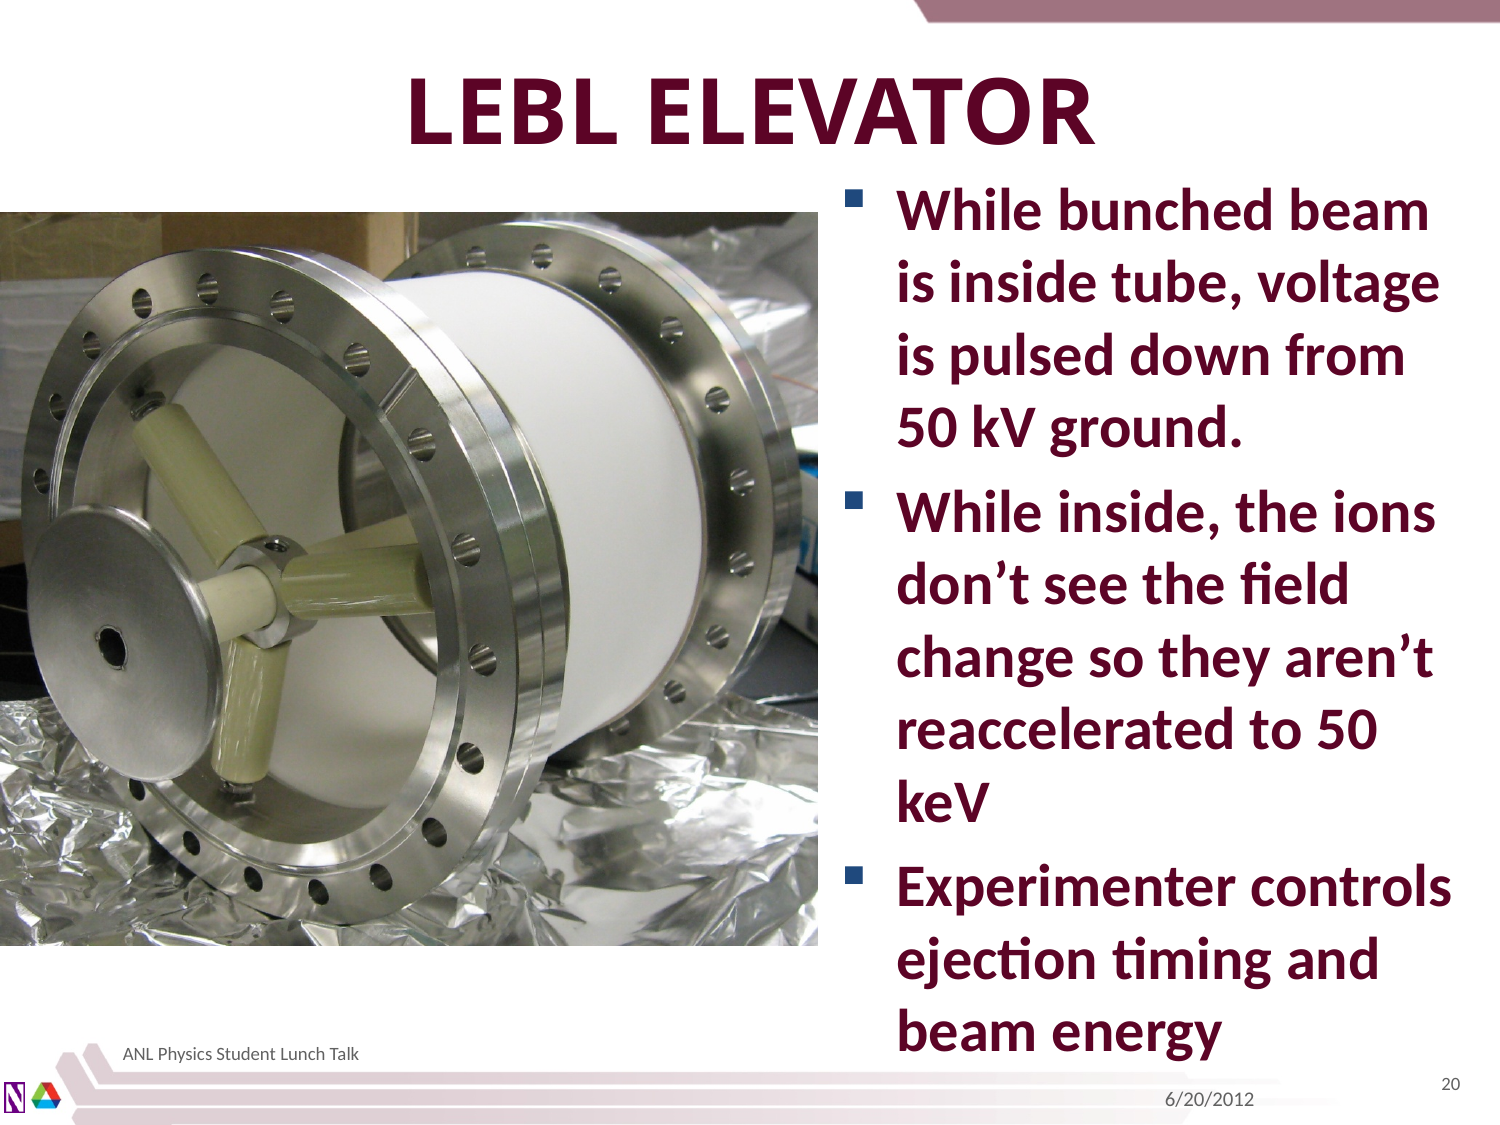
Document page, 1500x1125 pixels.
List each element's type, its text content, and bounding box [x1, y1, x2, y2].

picture [0, 212, 818, 946]
footer ANL Physics Student Lunch Talk [107, 1034, 1083, 1073]
picture [0, 1037, 1500, 1125]
slide_number 20 [1412, 1064, 1476, 1125]
picture [0, 0, 1500, 24]
title LEBL ELEVATOR [74, 44, 1426, 233]
list While bunched beam is inside tube, voltage is pulsed down from 50 kV ground. While inside, the ions don’t see the field change so they aren’t reaccelerated to 50 keV Experimenter controls ejection timing and beam energy [824, 162, 1488, 1035]
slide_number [1149, 1077, 1376, 1113]
